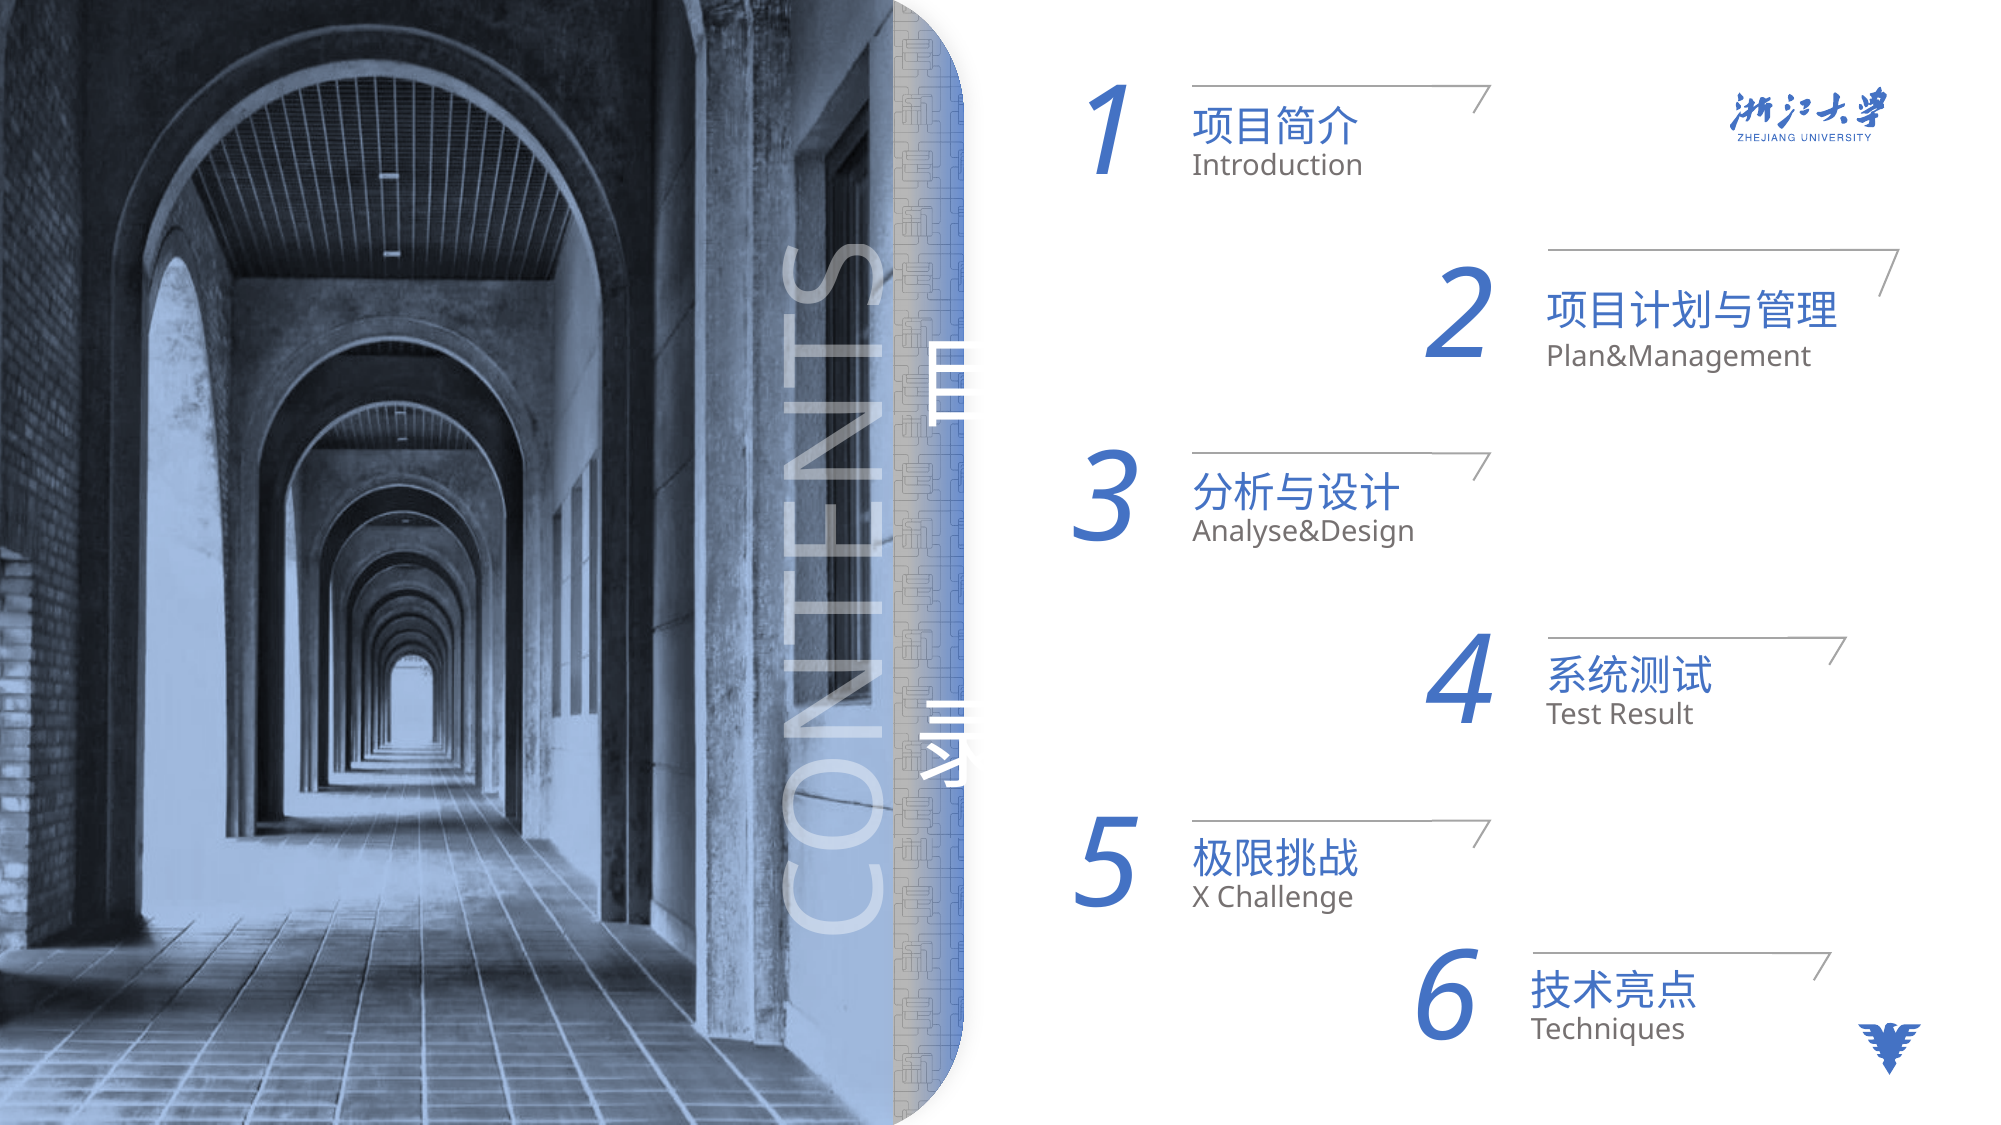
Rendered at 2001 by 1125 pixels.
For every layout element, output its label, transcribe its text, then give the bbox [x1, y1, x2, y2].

list 项目计划与管理 [1546, 249, 1861, 321]
list 极限挑战 [1192, 848, 1453, 870]
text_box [1532, 953, 1831, 981]
list 分析与设计 [1192, 481, 1453, 504]
text_box 6 [1388, 906, 1502, 1072]
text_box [1192, 85, 1490, 114]
list 3 [1049, 407, 1163, 575]
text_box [1548, 249, 1899, 297]
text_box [1192, 453, 1490, 481]
list Test Result [1546, 687, 1807, 738]
list 2 [1403, 224, 1517, 392]
list 项目简介 [1192, 114, 1453, 138]
list 系统测试 [1546, 640, 1807, 687]
list 1 [1049, 41, 1163, 209]
text_box 技术亮点 [1530, 956, 1791, 1003]
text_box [1548, 637, 1846, 665]
list X Challenge [1192, 870, 1453, 921]
list Plan&Management [1546, 321, 1890, 388]
list 4 [1403, 590, 1517, 758]
list Analyse&Design [1192, 504, 1490, 555]
list 5 [1049, 773, 1163, 941]
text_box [1192, 820, 1490, 848]
text_box Techniques [1530, 1003, 1791, 1054]
list Introduction [1192, 138, 1453, 190]
